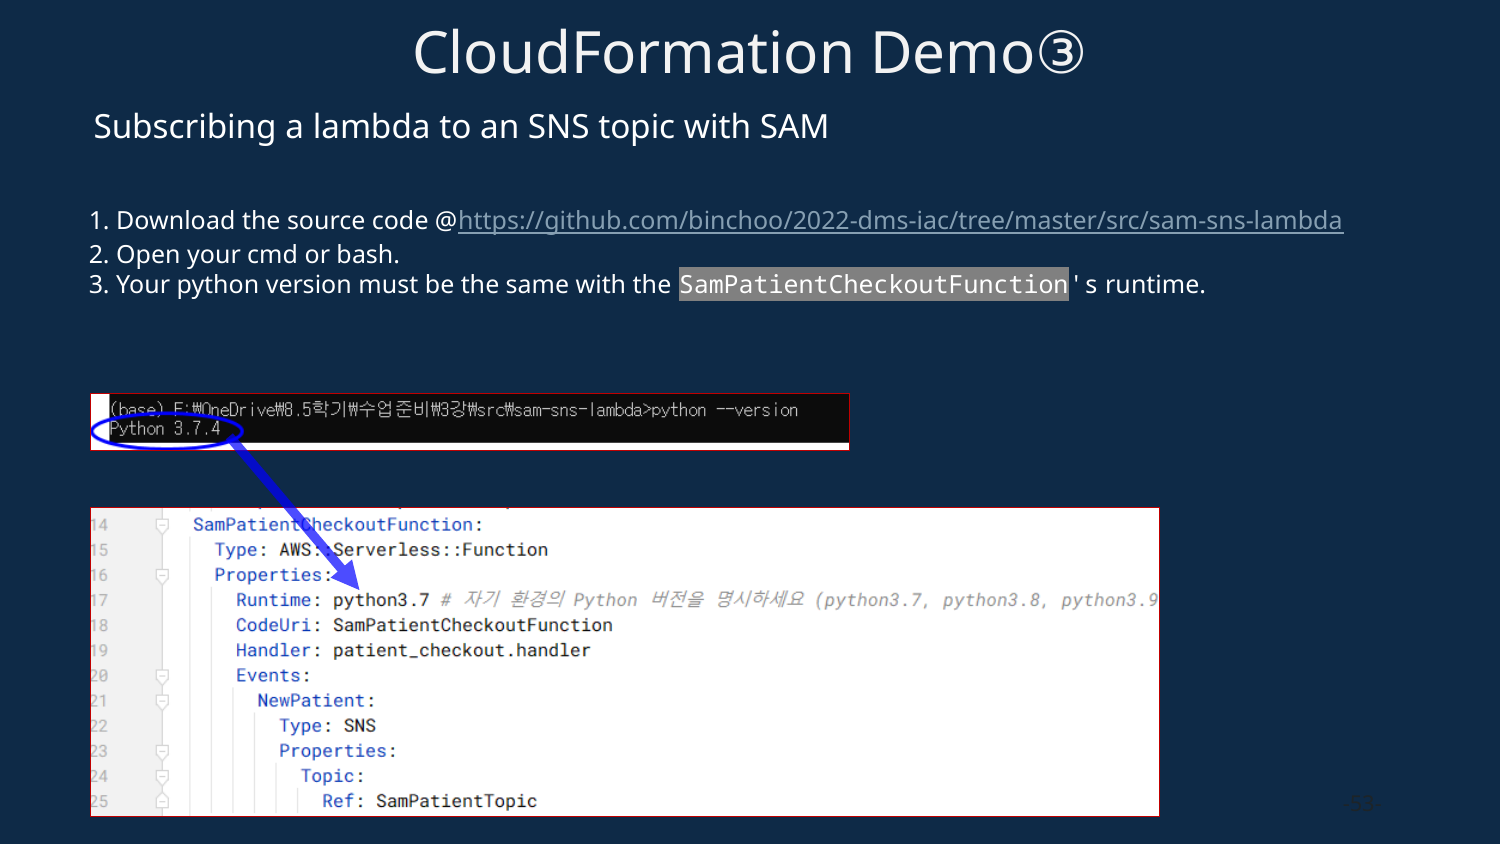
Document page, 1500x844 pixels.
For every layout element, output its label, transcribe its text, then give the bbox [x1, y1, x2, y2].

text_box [228, 436, 360, 591]
text_box Subscribing a lambda to an SNS topic with SAM [78, 90, 1345, 185]
text_box CloudFormation Demo③ [118, 0, 1382, 94]
text_box 1. Download the source code @https://github.com/binchoo/2022-dms-iac/tree/master/src/sam-sns-lambda 2. Open your cmd or bash. 3. Your python version must be the same with the SamPatientCheckoutFunction's runtime. [73, 219, 1451, 314]
picture [89, 392, 850, 451]
picture [89, 507, 1161, 818]
slide_number -53- [1059, 782, 1397, 828]
